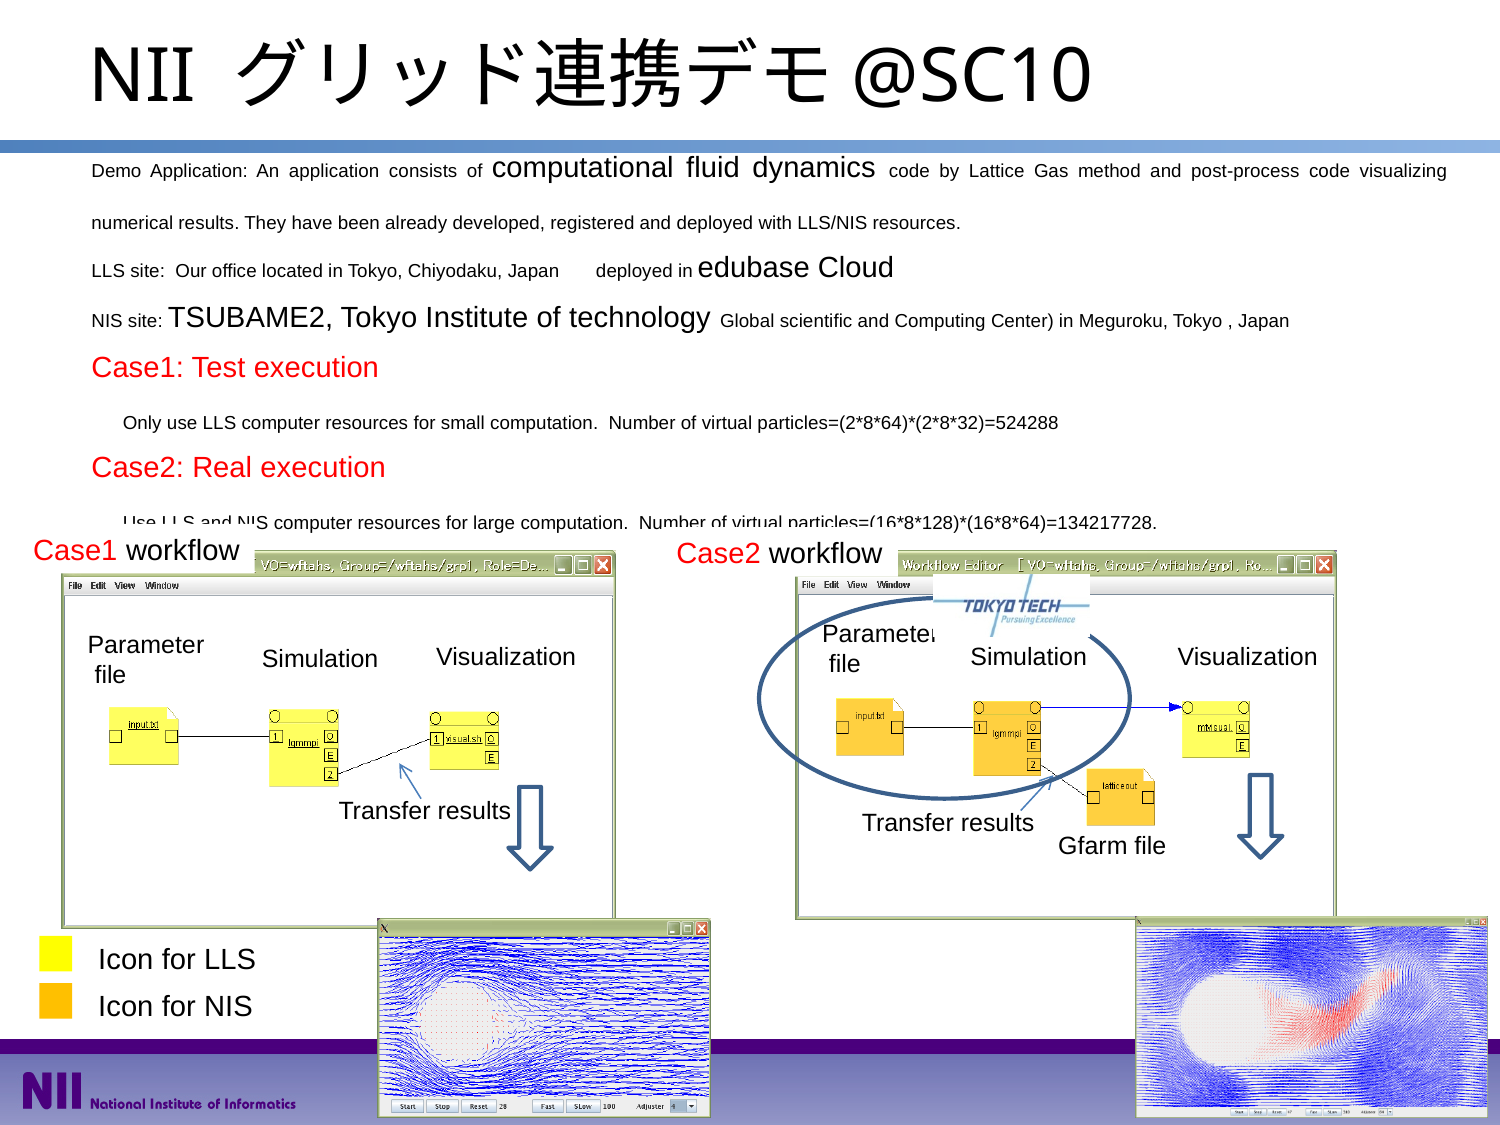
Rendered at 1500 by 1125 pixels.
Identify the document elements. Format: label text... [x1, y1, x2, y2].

text_box [756, 640, 789, 756]
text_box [392, 769, 429, 793]
text_box Case2 workflow [661, 527, 898, 577]
text_box Icon for LLS [83, 937, 272, 983]
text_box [1019, 776, 1055, 810]
slide_number 32 [73, 1030, 372, 1091]
text_box Demo Application: An application consists of computational fluid dynamics code by Lattice Gas method and post-process code visualizing numerical results. They have been already developed, registered and deployed with LLS/NIS resources. LLS site: Our office located in Tokyo, Chiyodaku, Japan deployed in edubase Cloud NIS site: TSUBAME2, Tokyo Institute of technology Global scientific and Computing Center) in Meguroku, Tokyo , Japan Case1: Test execution Only use LLS computer resources for small computation. Number of virtual particles=(2*8*64)*(2*8*32)=524288 Case2: Real execution Use LLS and NIS computer resources for large computation. Number of virtual particles=(16*8*128)*(16*8*64)=134217728. [76, 125, 1462, 541]
text_box Icon for NIS [83, 979, 269, 1030]
text_box [37, 934, 74, 973]
picture [0, 550, 1500, 1125]
text_box [37, 981, 74, 1021]
text_box Case1 workflow [18, 523, 255, 574]
title NII グリッド連携デモ@SC10 [72, 23, 1141, 120]
